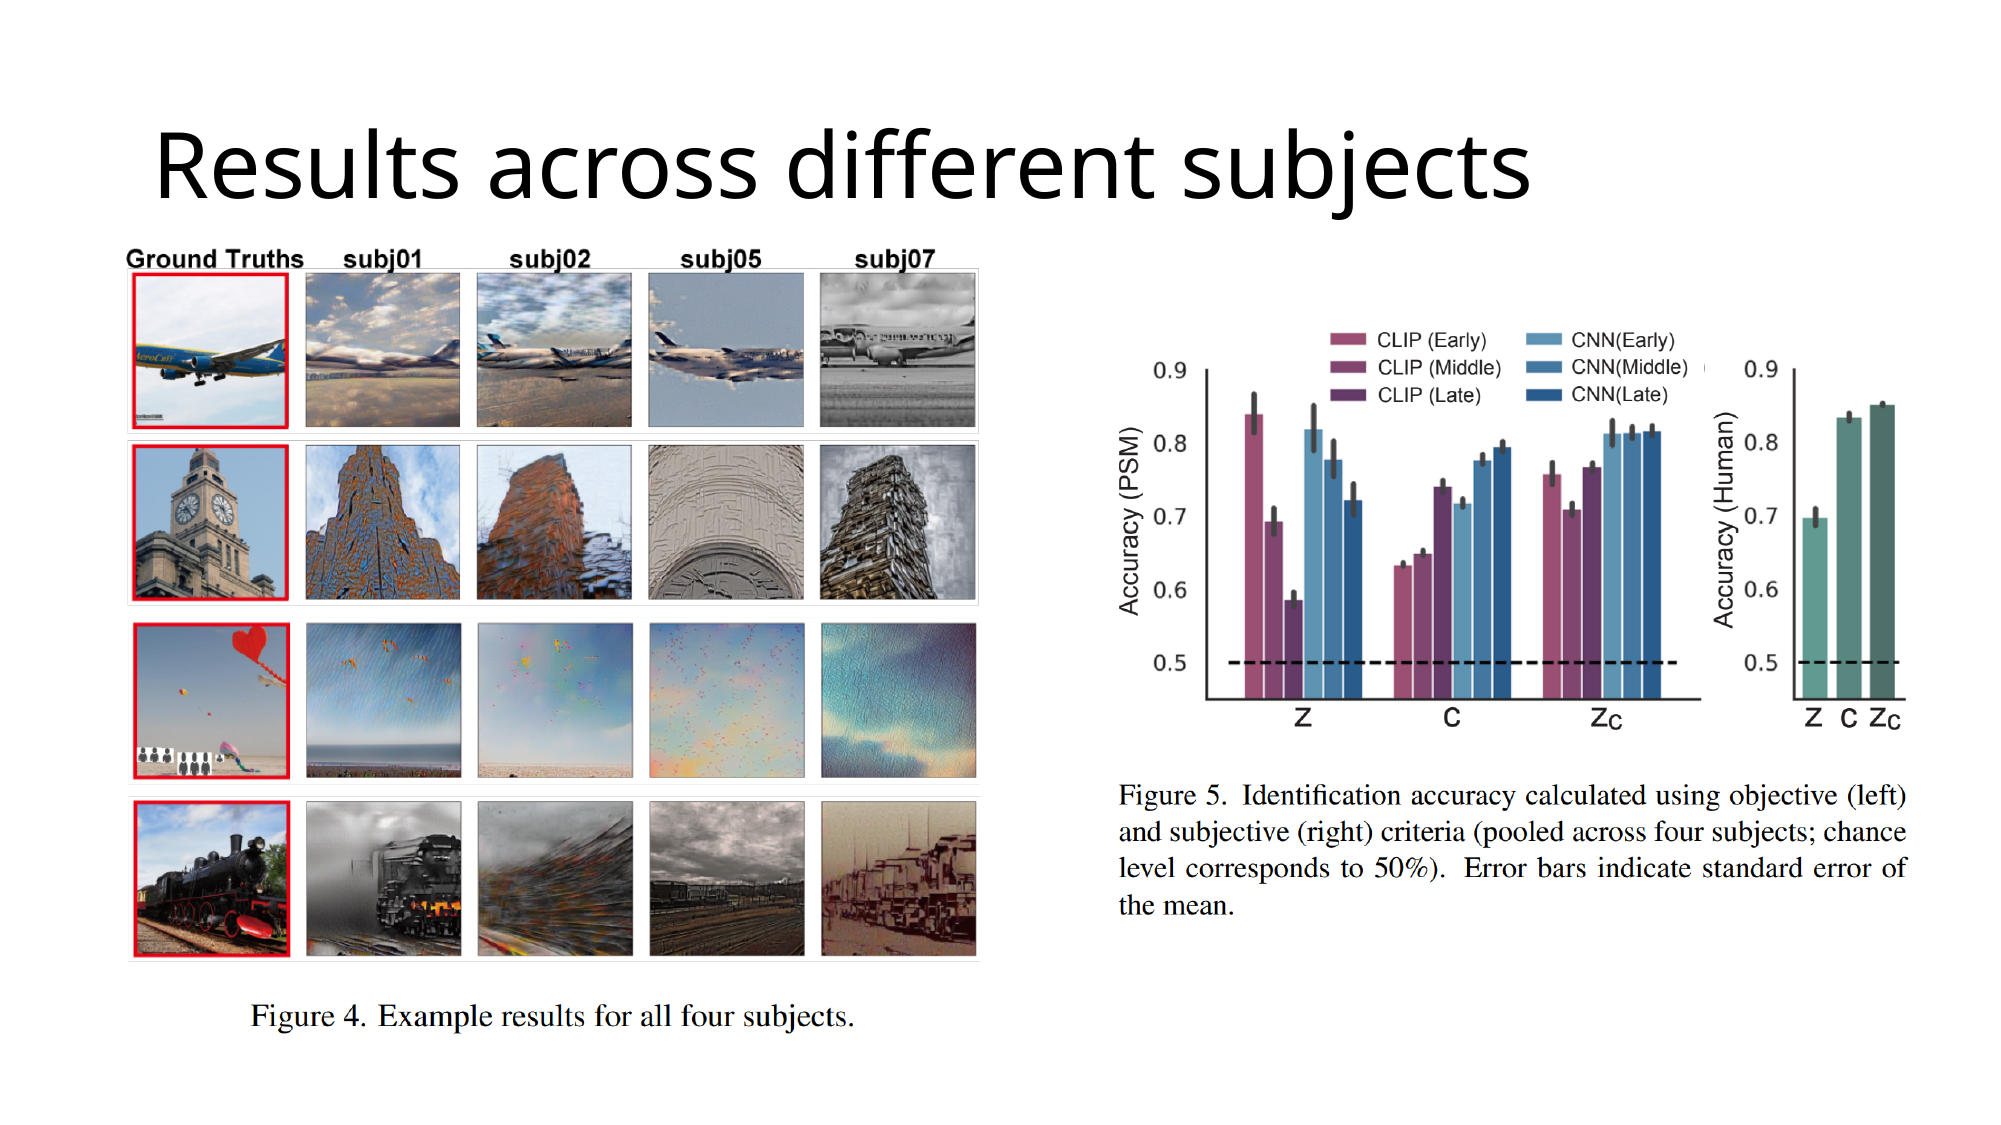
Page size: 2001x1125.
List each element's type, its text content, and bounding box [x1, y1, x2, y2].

picture [100, 220, 1010, 1047]
title Results across different subjects [137, 59, 1863, 278]
picture [1072, 299, 1943, 955]
